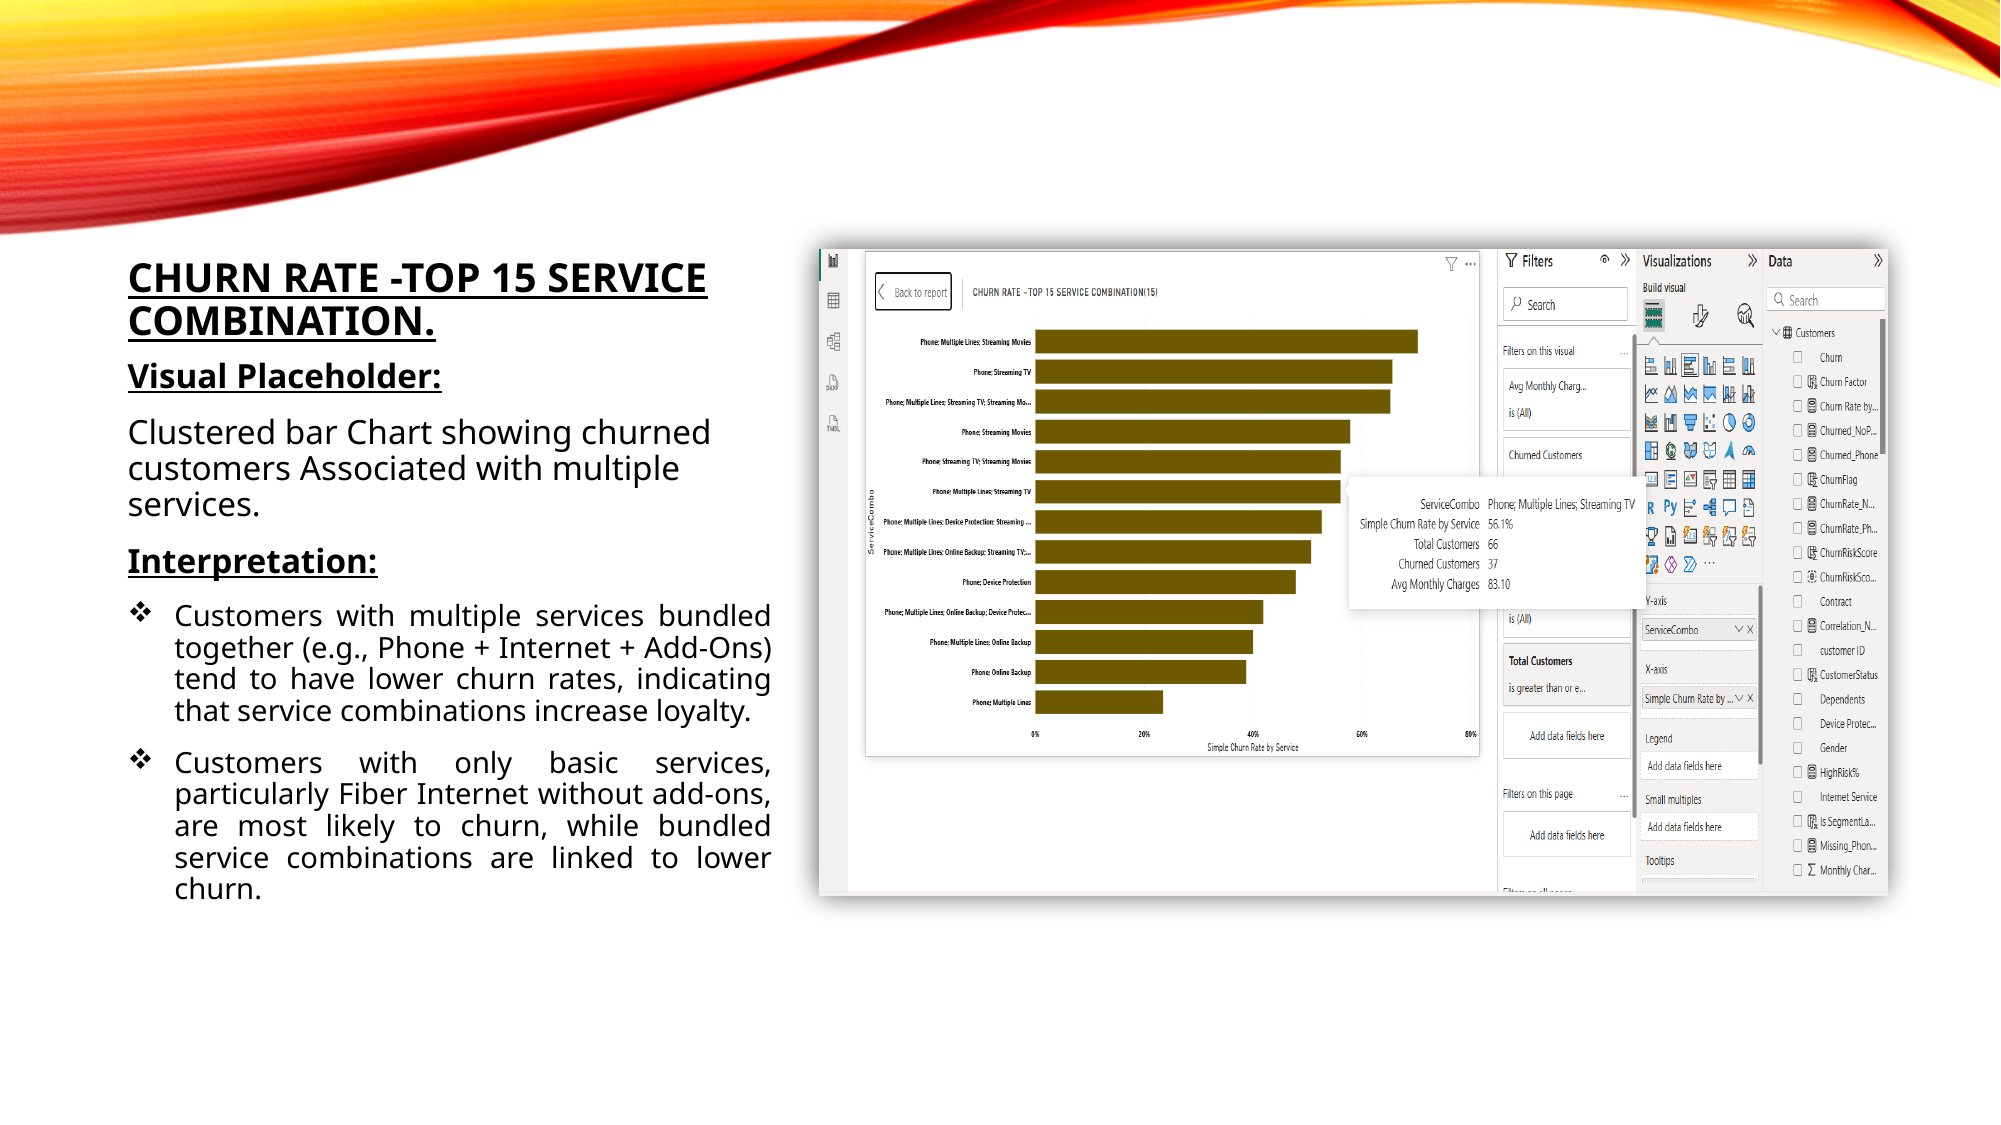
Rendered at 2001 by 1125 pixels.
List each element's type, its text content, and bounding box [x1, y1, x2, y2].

title Churn Rate -Top 15 Service Combination. [112, 249, 788, 352]
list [819, 249, 1888, 896]
list Visual Placeholder: Clustered bar Chart showing churned customers Associated with multiple services. Interpretation: Customers with multiple services bundled together (e.g., Phone + Internet + Add-Ons) tend to have lower churn rates, indicating that service combinations increase loyalty. Customers with only basic services, particularly Fiber Internet without add-ons, are most likely to churn, while bundled service combinations are linked to lower churn. [112, 352, 788, 1021]
picture [0, 0, 2000, 237]
